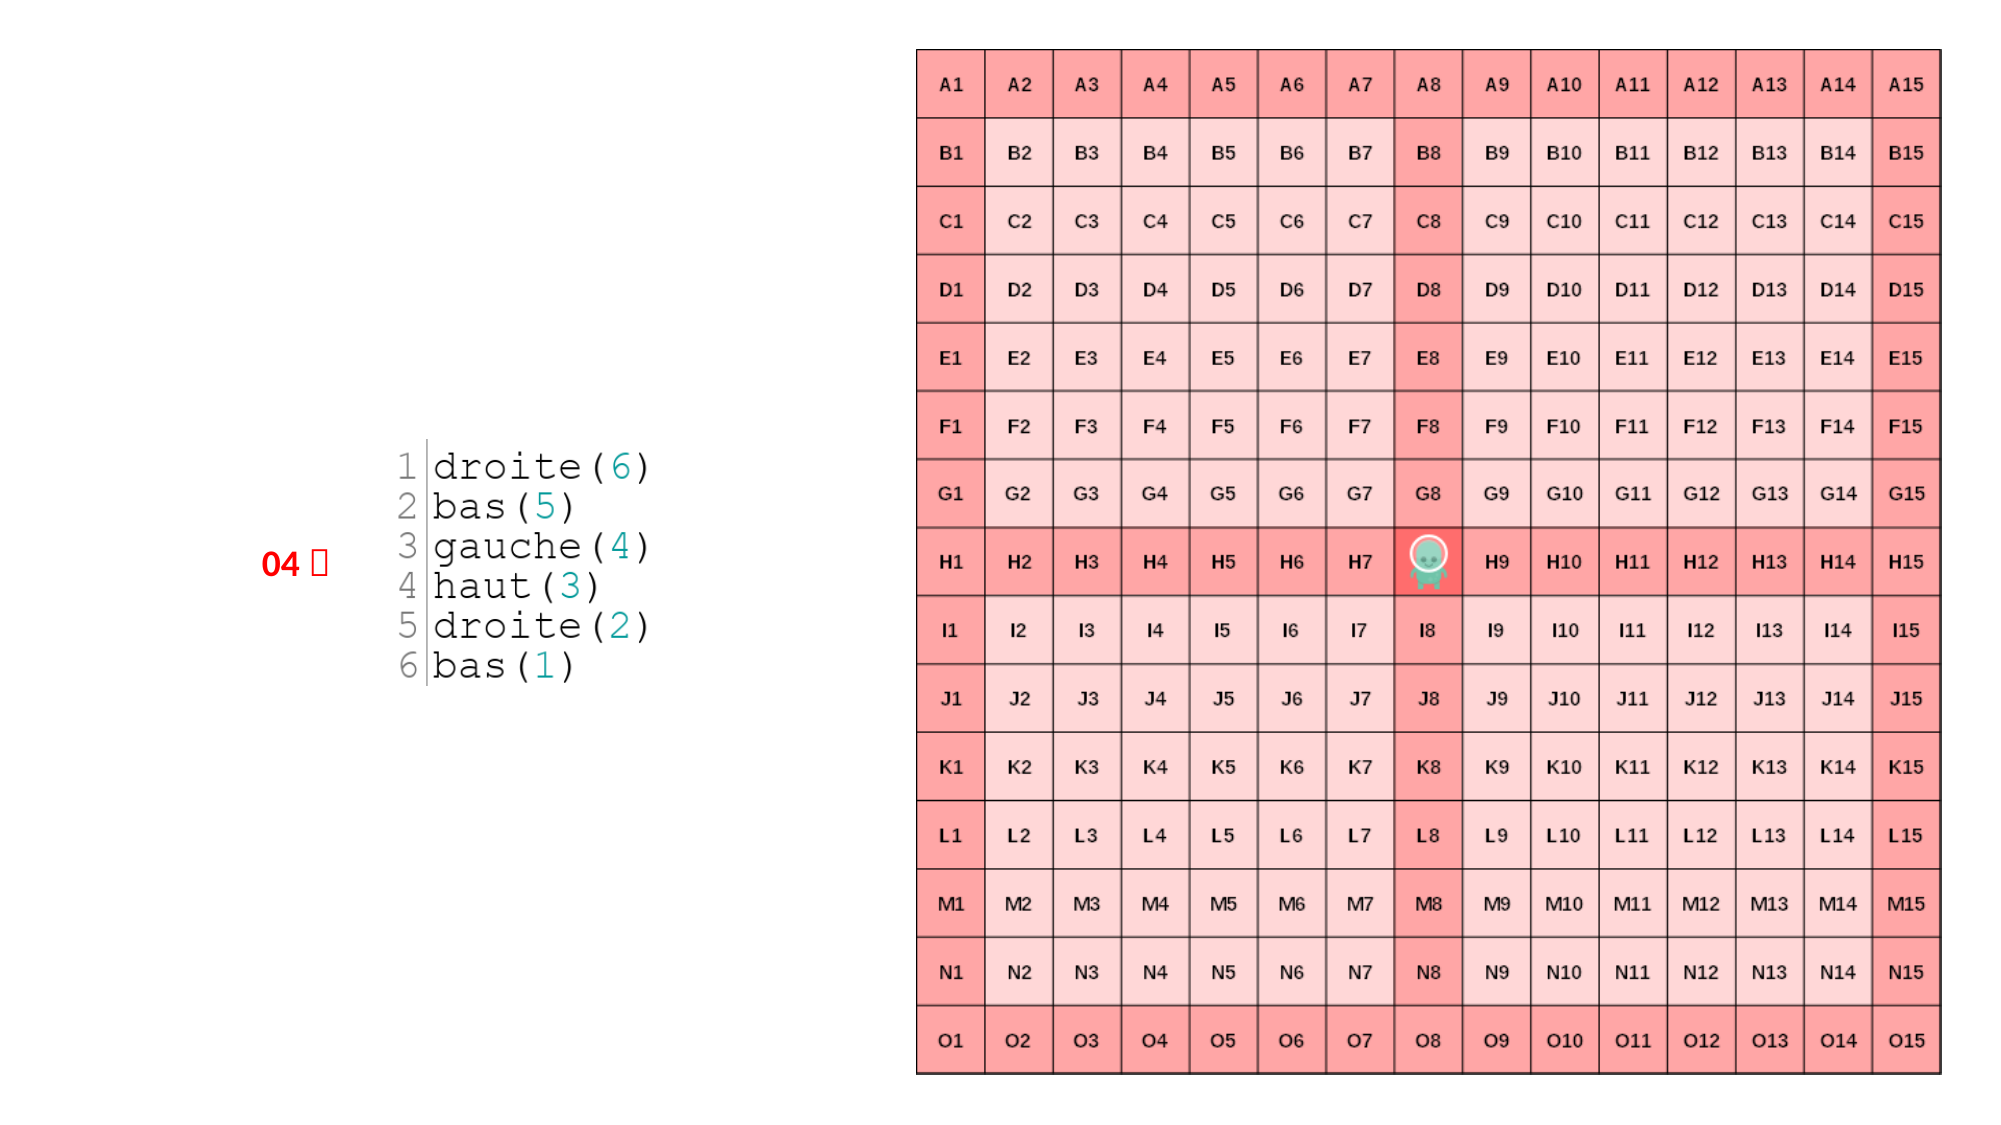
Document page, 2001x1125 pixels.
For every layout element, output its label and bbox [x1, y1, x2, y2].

text_box [247, 439, 662, 686]
picture [916, 49, 1942, 1075]
